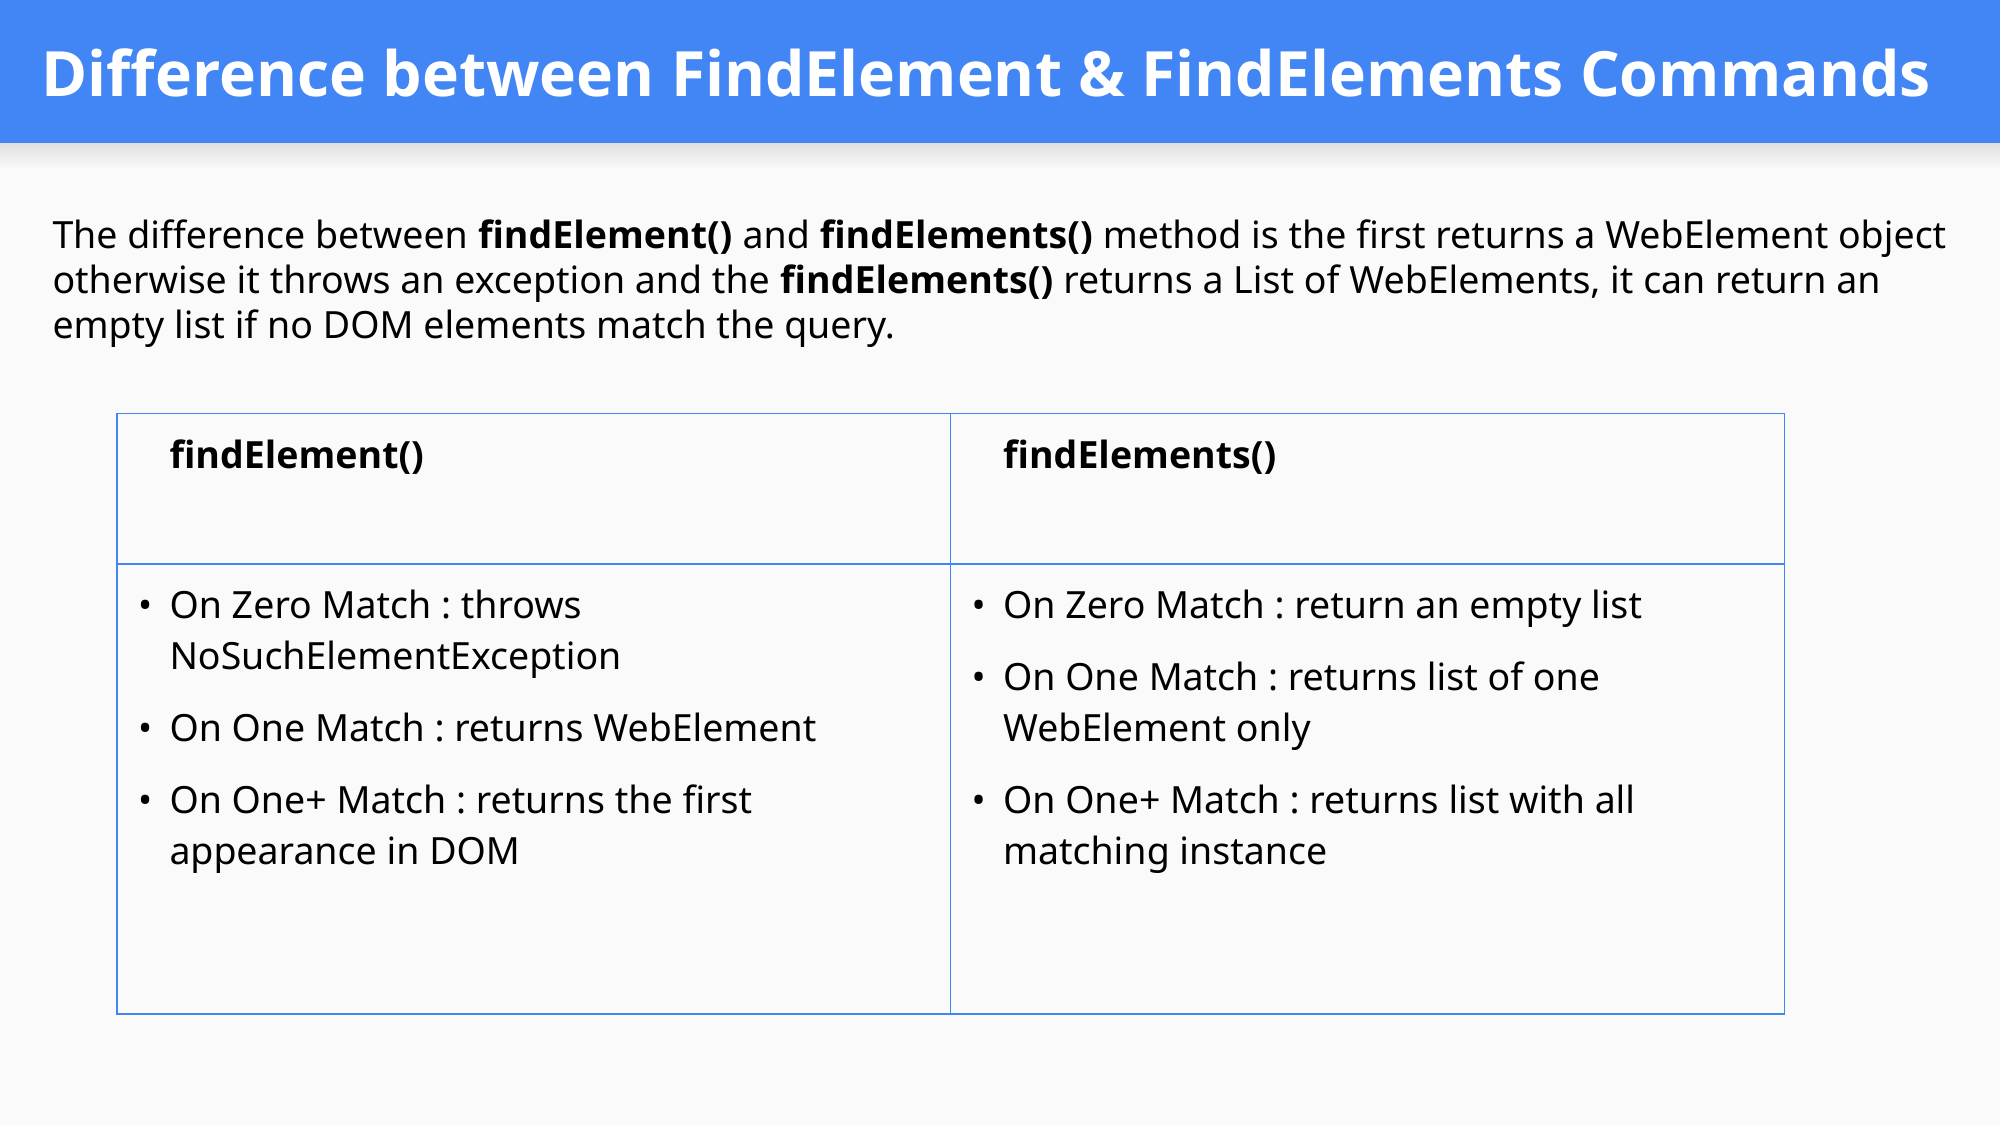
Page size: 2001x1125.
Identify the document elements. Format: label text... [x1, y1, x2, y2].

table_header findElements() [951, 414, 1784, 563]
title Difference between FindElement & FindElements Commands [21, 24, 1953, 129]
table_cell On Zero Match : return an empty list On One Match : returns list of one WebElement only On One+ Match : returns list with all matching instance [951, 565, 1784, 1013]
table_cell On Zero Match : throws NoSuchElementException On One Match : returns WebElement On One+ Match : returns the first appearance in DOM [118, 565, 950, 1013]
table_header findElement() [118, 414, 950, 563]
text_box The difference between findElement() and findElements() method is the first returns a WebElement object otherwise it throws an exception and the findElements() returns a List of WebElements, it can return an empty list if no DOM elements match the query. [0, 154, 1973, 403]
